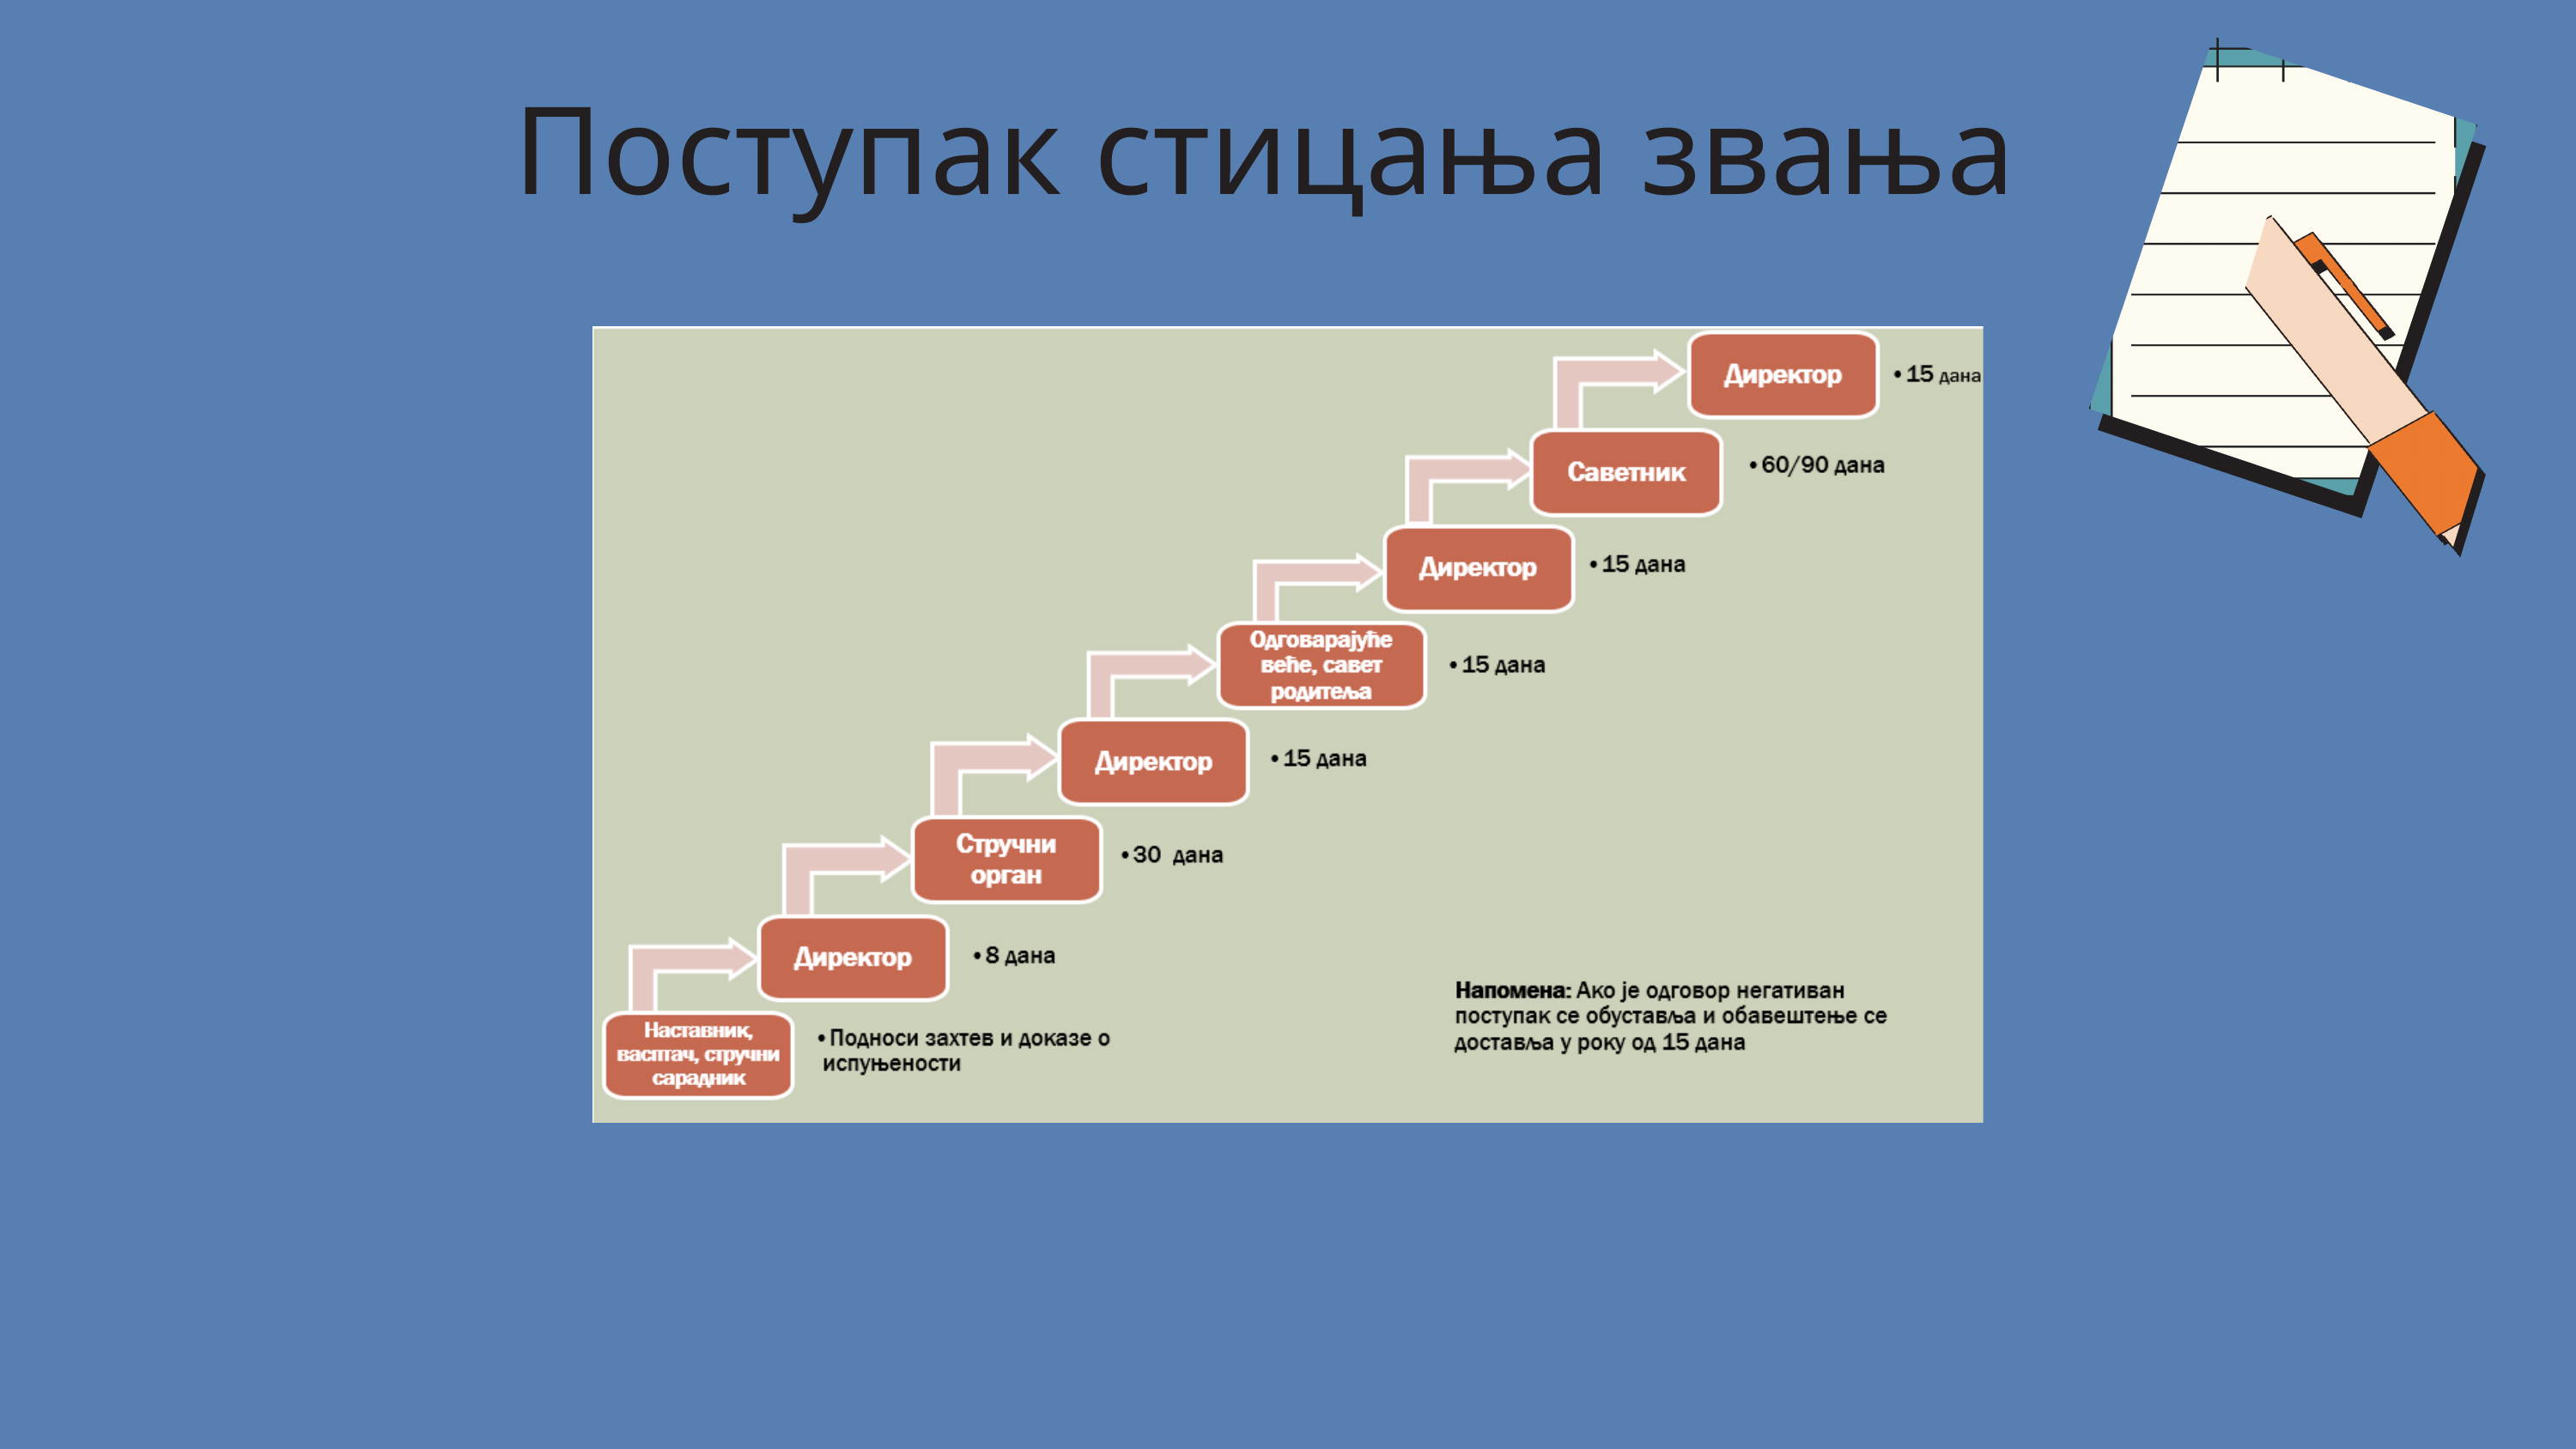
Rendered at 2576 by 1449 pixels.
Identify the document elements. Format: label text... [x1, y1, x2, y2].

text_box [2088, 36, 2559, 628]
text_box Поступак стицања звања [440, 72, 2084, 219]
text_box [592, 326, 1984, 1123]
